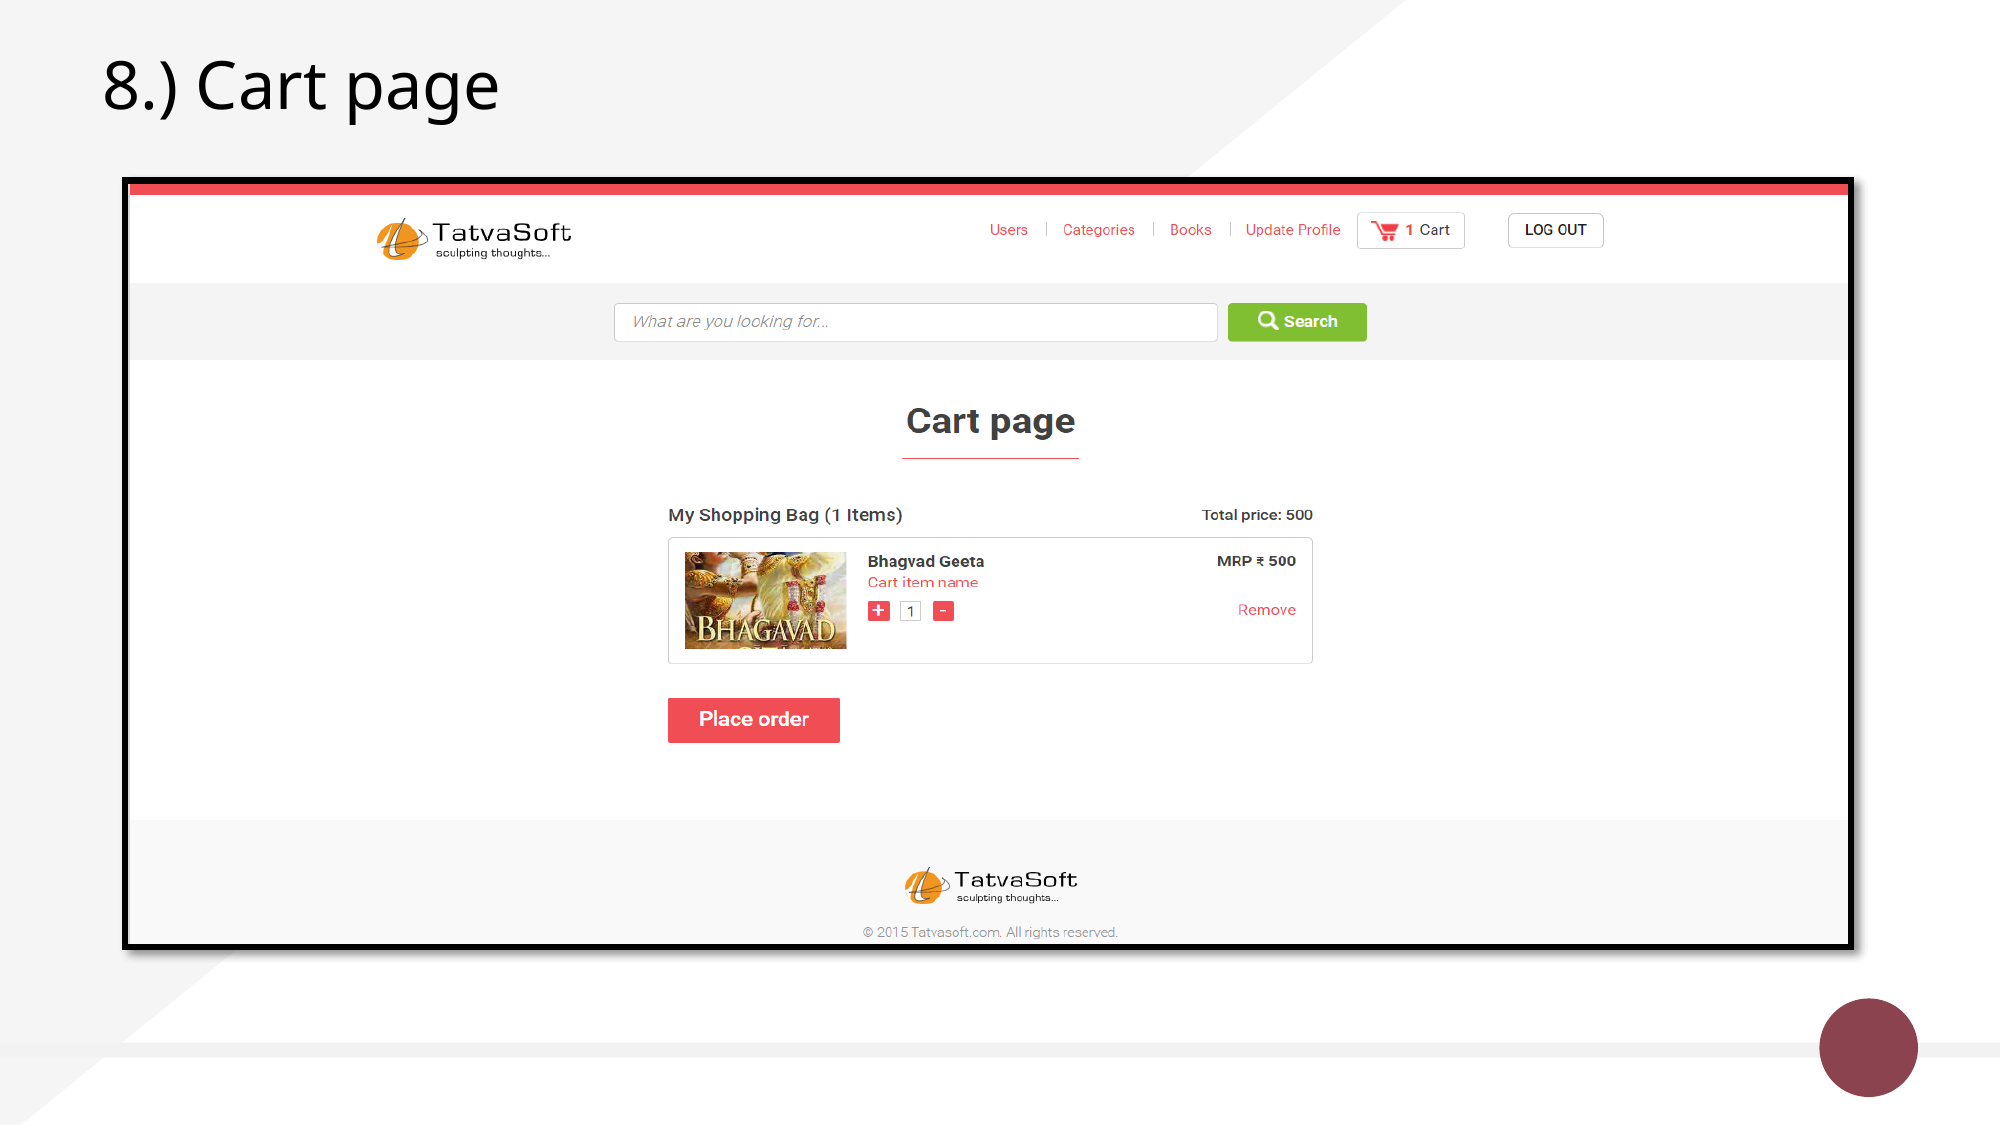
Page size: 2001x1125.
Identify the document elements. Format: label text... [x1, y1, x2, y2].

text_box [0, 998, 2000, 1097]
picture [128, 183, 1849, 944]
text_box 8.) Cart page [87, 35, 1884, 130]
